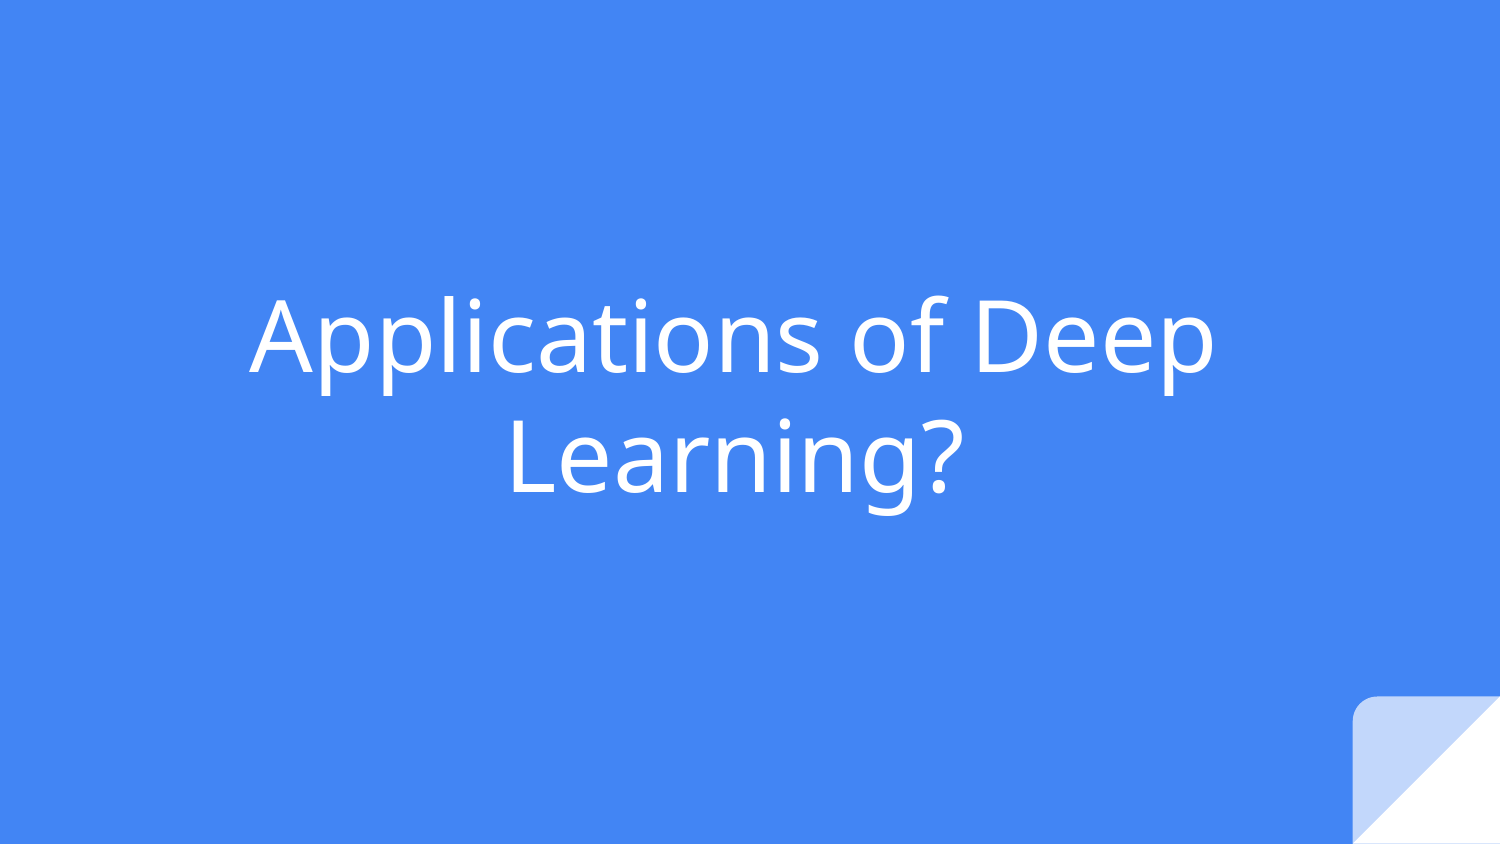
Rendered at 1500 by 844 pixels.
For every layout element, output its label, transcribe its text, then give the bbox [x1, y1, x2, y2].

title Applications of Deep Learning? [60, 261, 1409, 528]
